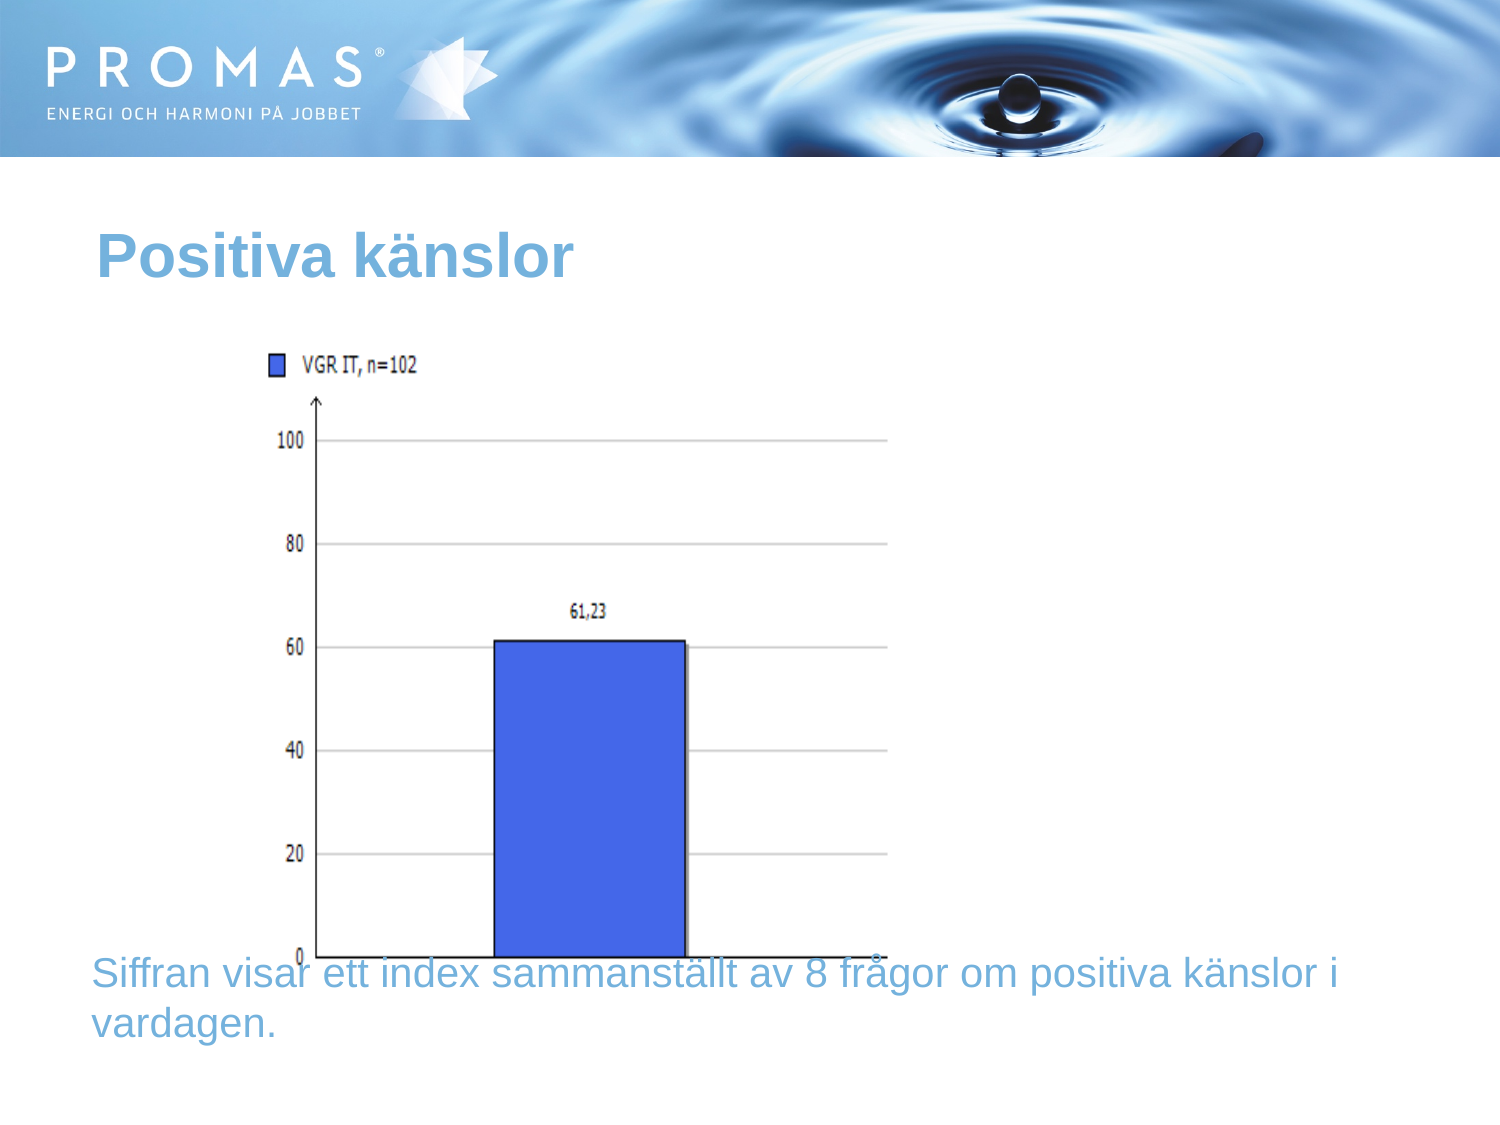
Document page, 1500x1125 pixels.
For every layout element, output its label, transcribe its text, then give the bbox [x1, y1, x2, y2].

picture [0, 0, 1500, 157]
text_box Positiva känslor [81, 207, 1365, 327]
text_box Siffran visar ett index sammanställt av 8 frågor om positiva känslor i vardagen. [76, 928, 1424, 1054]
picture [81, 311, 942, 1000]
